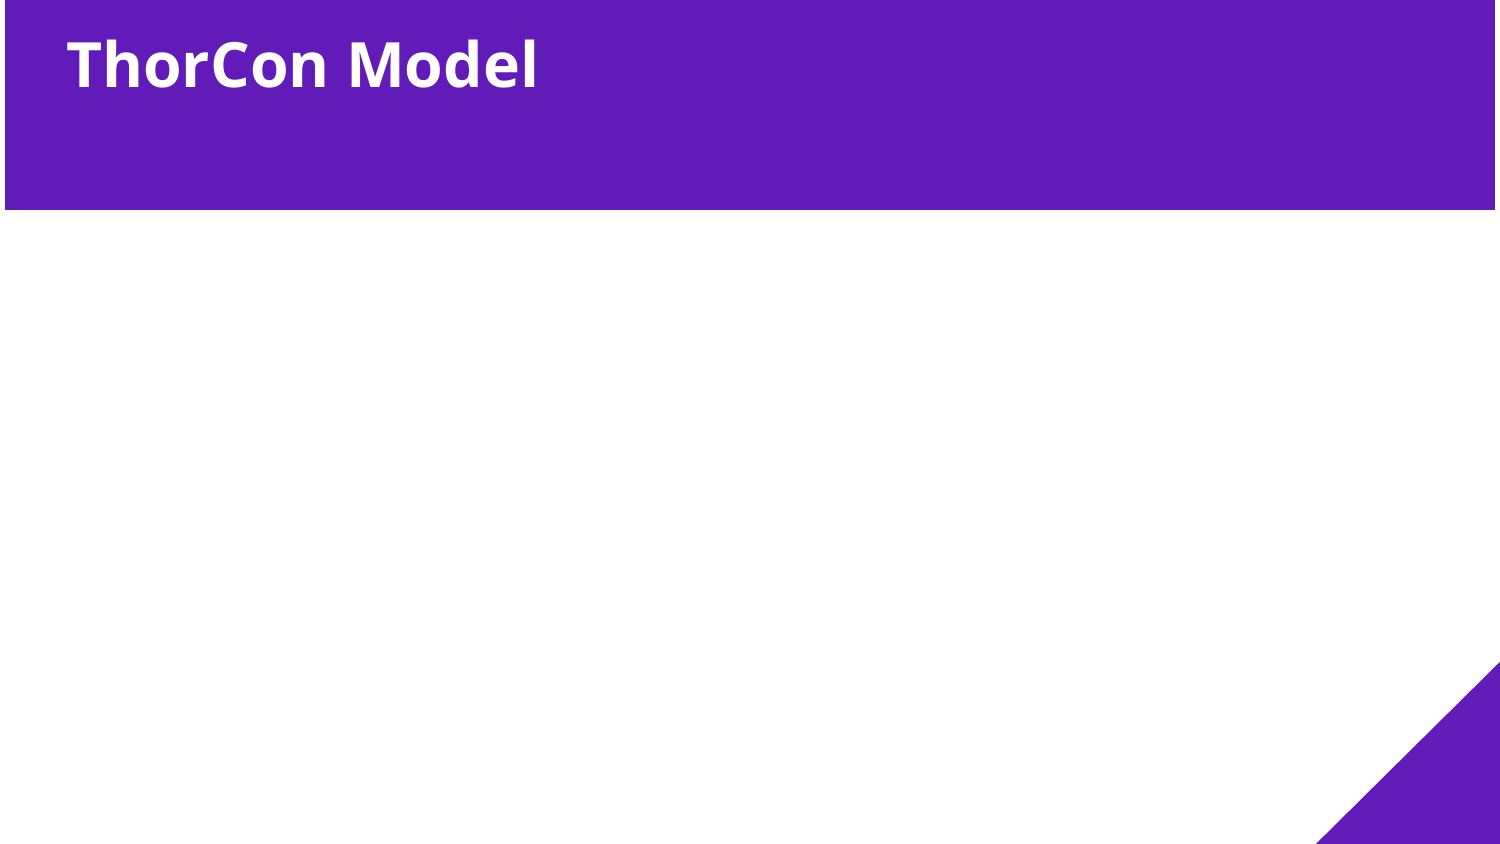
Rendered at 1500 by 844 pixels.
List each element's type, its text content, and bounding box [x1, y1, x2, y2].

title ThorCon Model [51, 10, 1449, 113]
